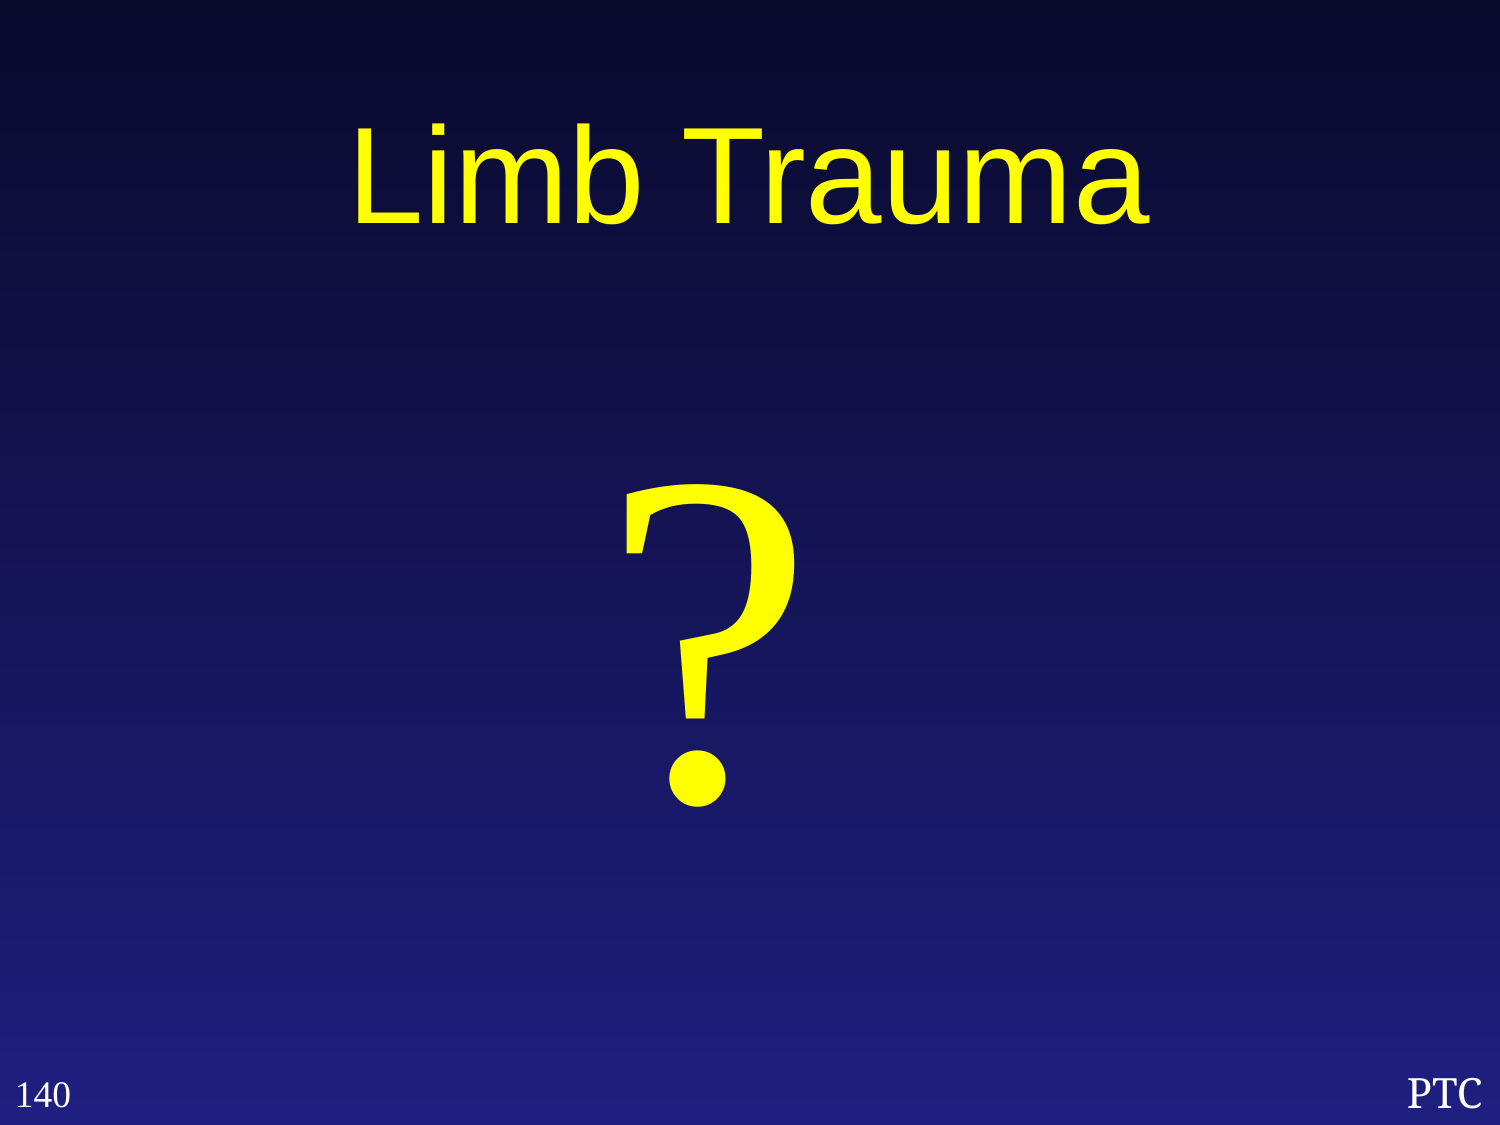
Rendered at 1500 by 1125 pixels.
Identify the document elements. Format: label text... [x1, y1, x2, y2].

text_box 140 [0, 1061, 86, 1123]
text_box Limb Trauma [111, 75, 1387, 263]
text_box ? [588, 316, 879, 904]
